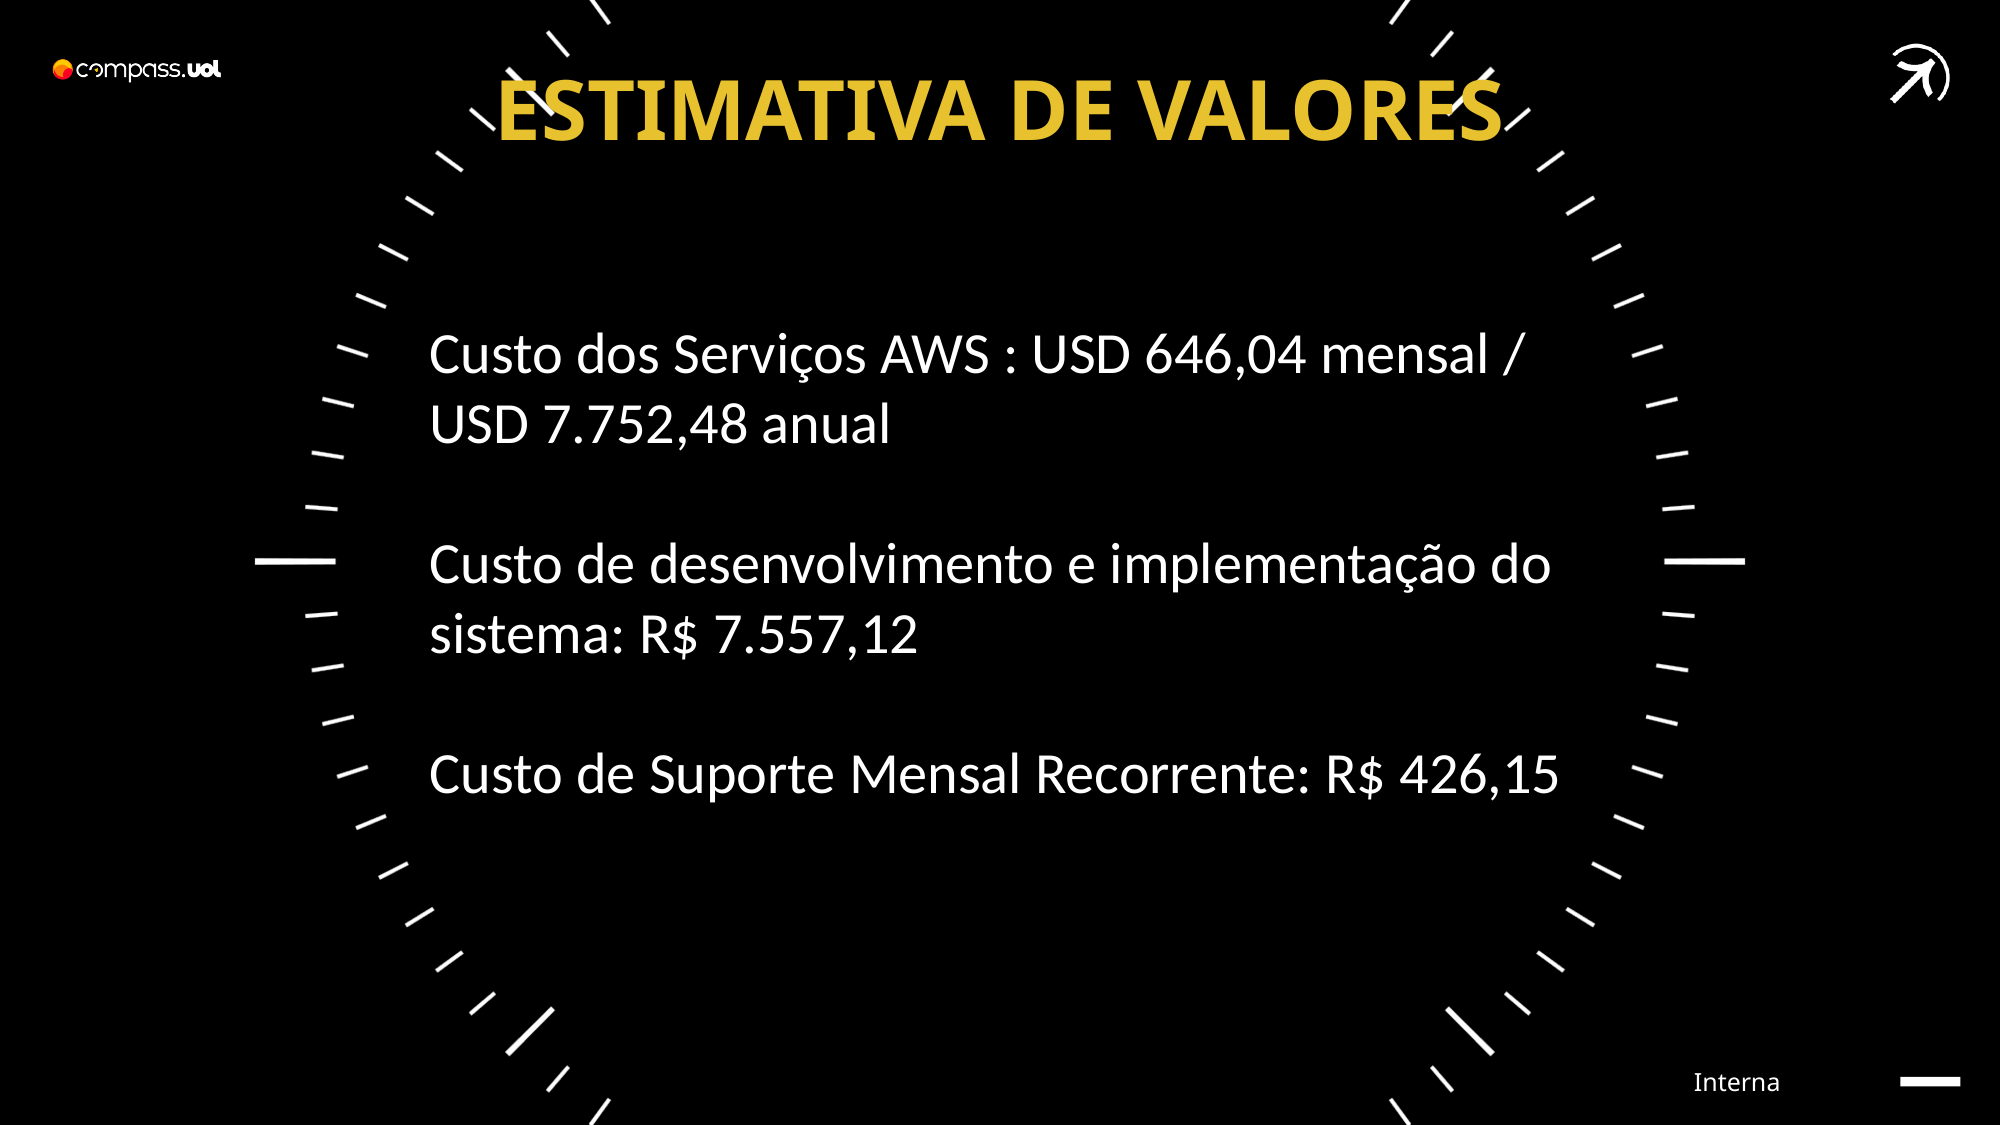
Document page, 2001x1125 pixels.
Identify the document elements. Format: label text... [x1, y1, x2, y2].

text_box Custo dos Serviços AWS : USD 646,04 mensal / USD 7.752,48 anual Custo de desenvolvimento e implementação do sistema: R$ 7.557,12 Custo de Suporte Mensal Recorrente: R$ 426,15 [414, 307, 1586, 813]
picture [40, 37, 233, 104]
picture [1889, 43, 1950, 104]
picture [254, 165, 1746, 1125]
picture [254, 0, 1746, 49]
text_box ESTIMATIVA DE VALORES [238, 49, 1761, 165]
list Interna [1679, 1062, 1894, 1100]
